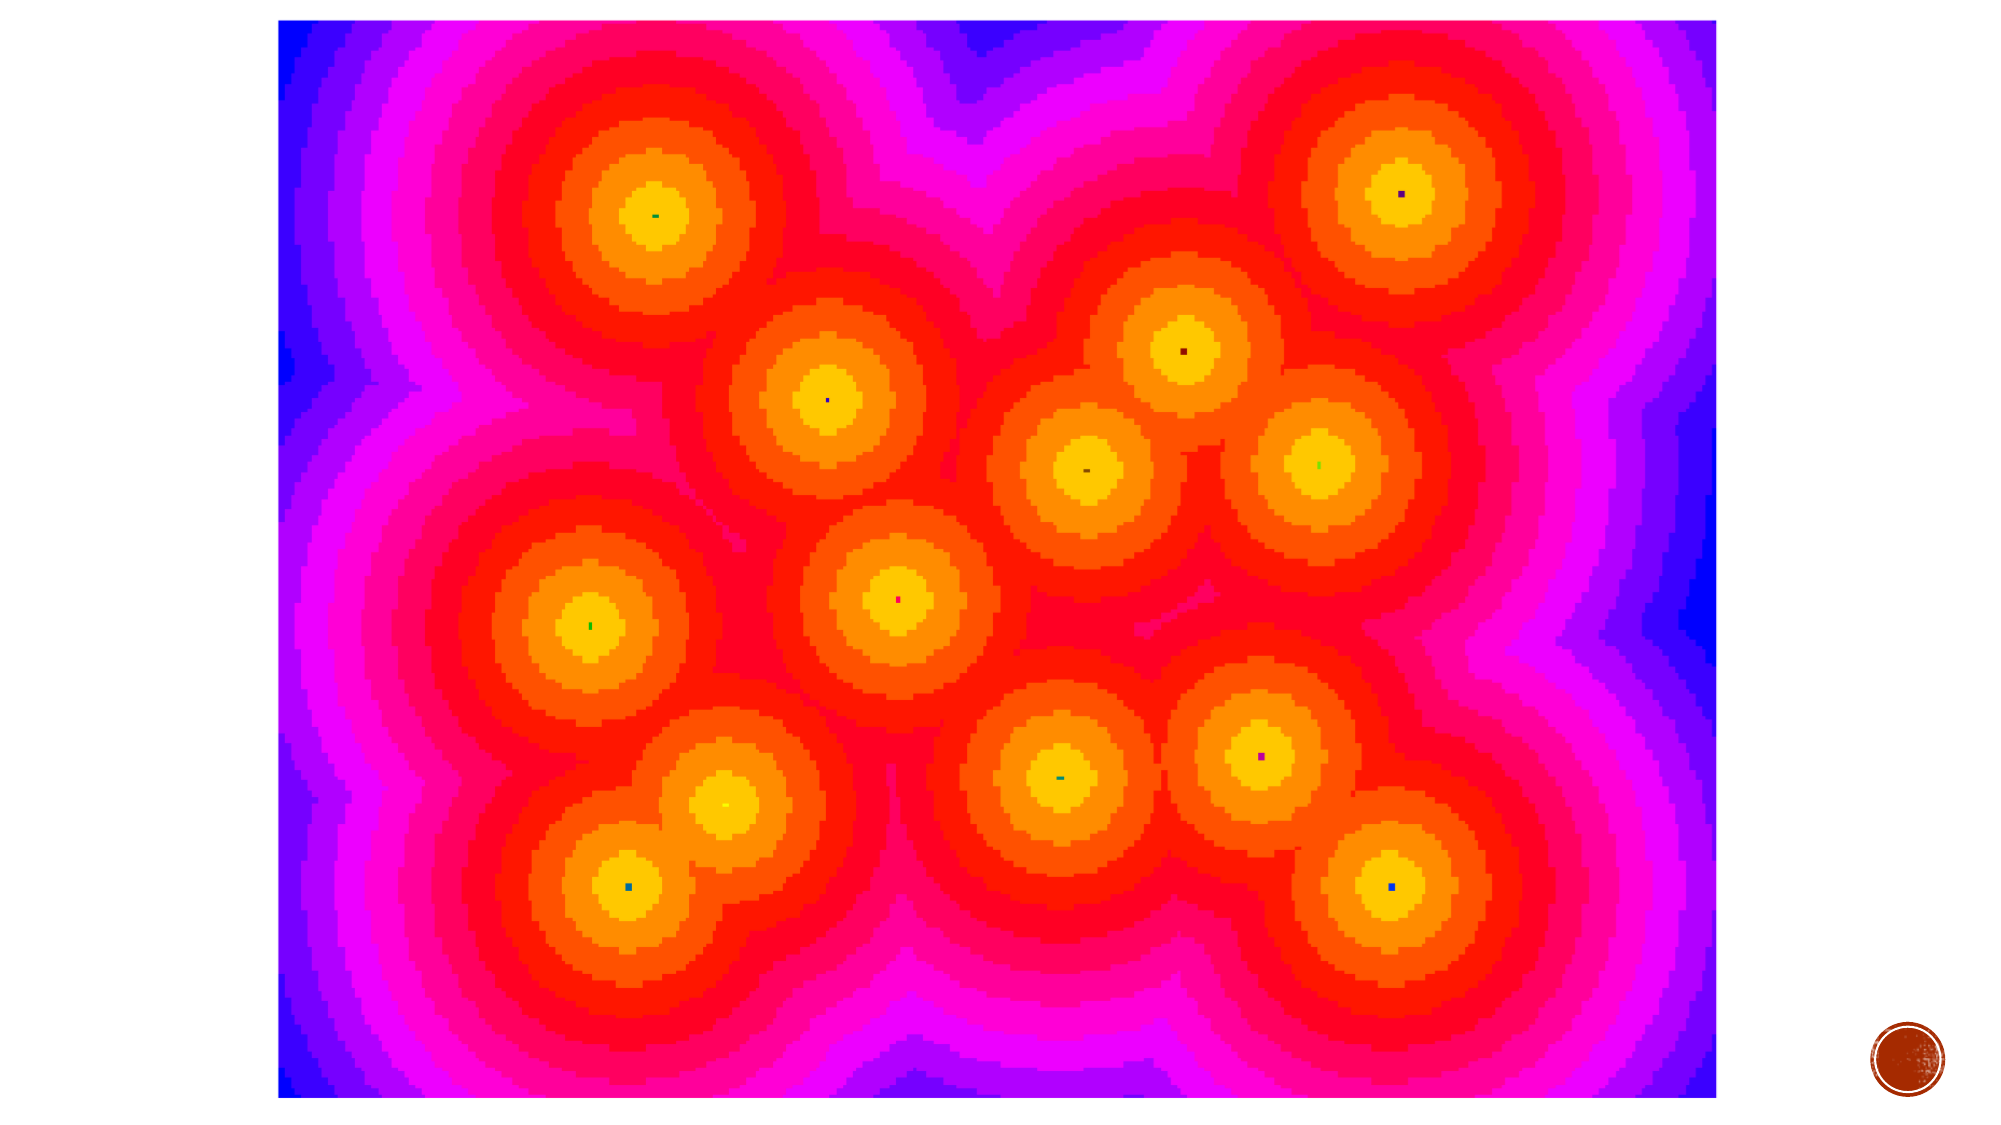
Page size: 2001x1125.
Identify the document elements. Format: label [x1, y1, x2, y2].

picture [258, 0, 1742, 1125]
